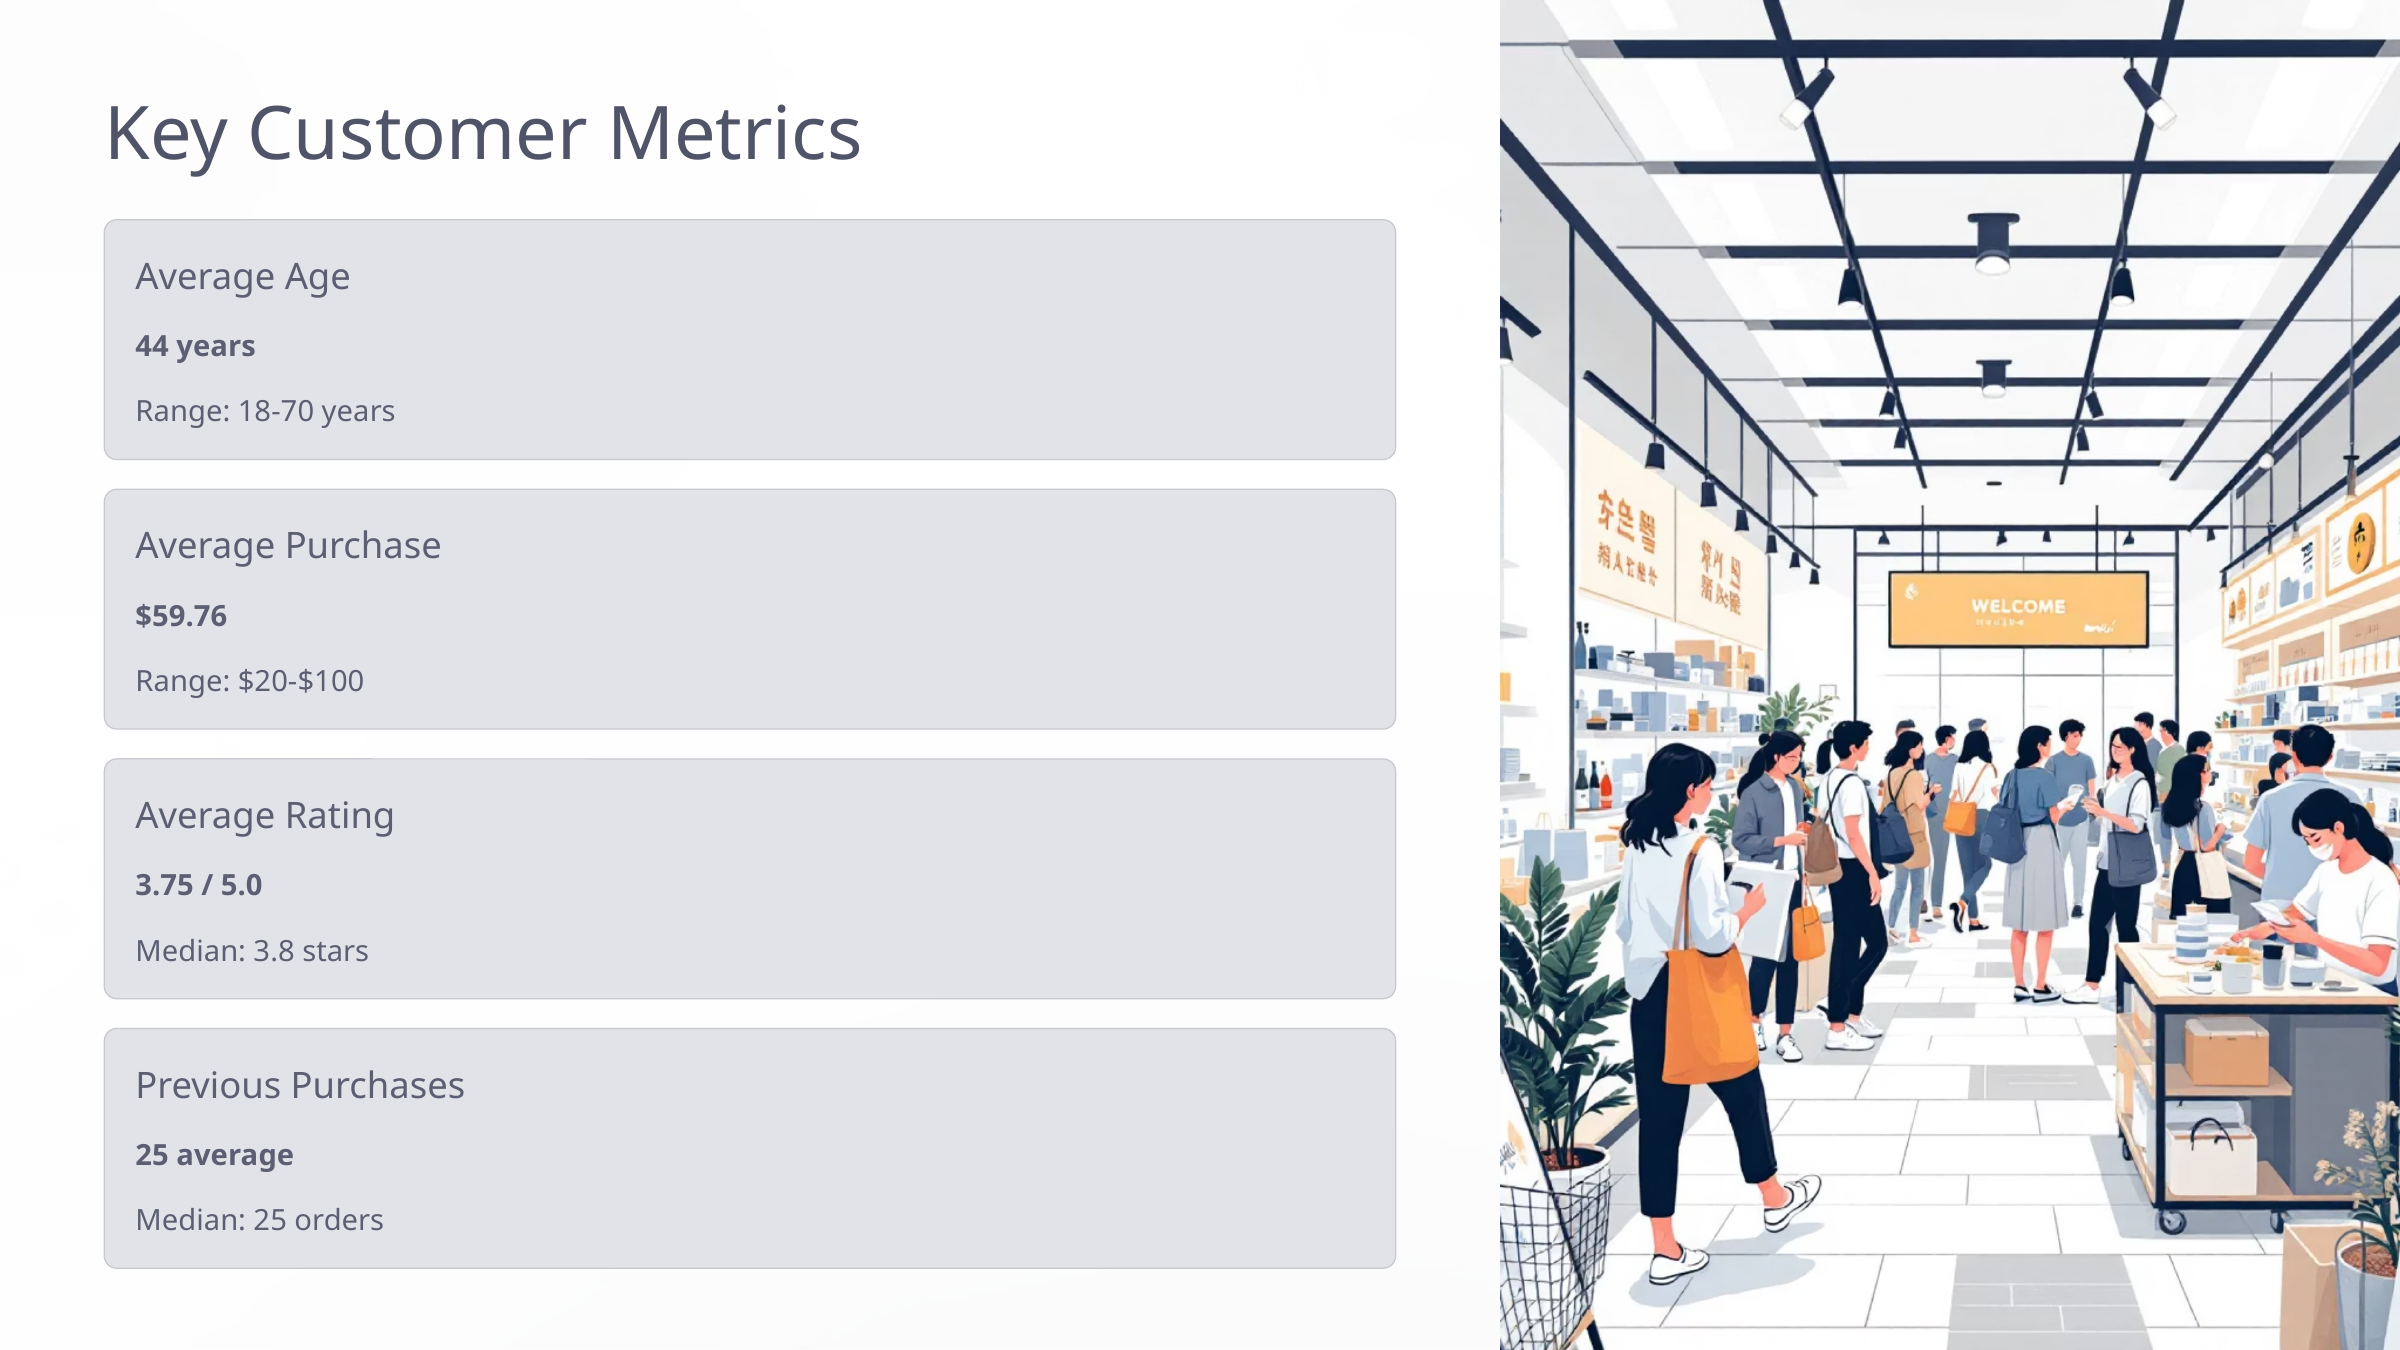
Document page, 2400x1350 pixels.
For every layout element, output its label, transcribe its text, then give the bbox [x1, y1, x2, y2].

text_box 3.75 / 5.0 [135, 854, 1365, 903]
text_box 44 years [135, 315, 1365, 363]
text_box Average Age [135, 250, 508, 298]
text_box [104, 219, 1396, 460]
text_box Range: $20-$100 [135, 650, 1365, 699]
text_box [104, 489, 1396, 730]
text_box Previous Purchases [135, 1059, 508, 1107]
text_box Range: 18-70 years [135, 380, 1365, 429]
picture [1499, 0, 2400, 1350]
text_box Average Rating [135, 790, 508, 837]
text_box Median: 25 orders [135, 1189, 1365, 1238]
text_box [104, 758, 1396, 999]
text_box Average Purchase [135, 520, 508, 567]
text_box $59.76 [135, 584, 1365, 633]
text_box Key Customer Metrics [104, 81, 879, 176]
text_box Median: 3.8 stars [135, 920, 1365, 968]
text_box 25 average [135, 1124, 1365, 1172]
text_box [104, 1028, 1396, 1269]
